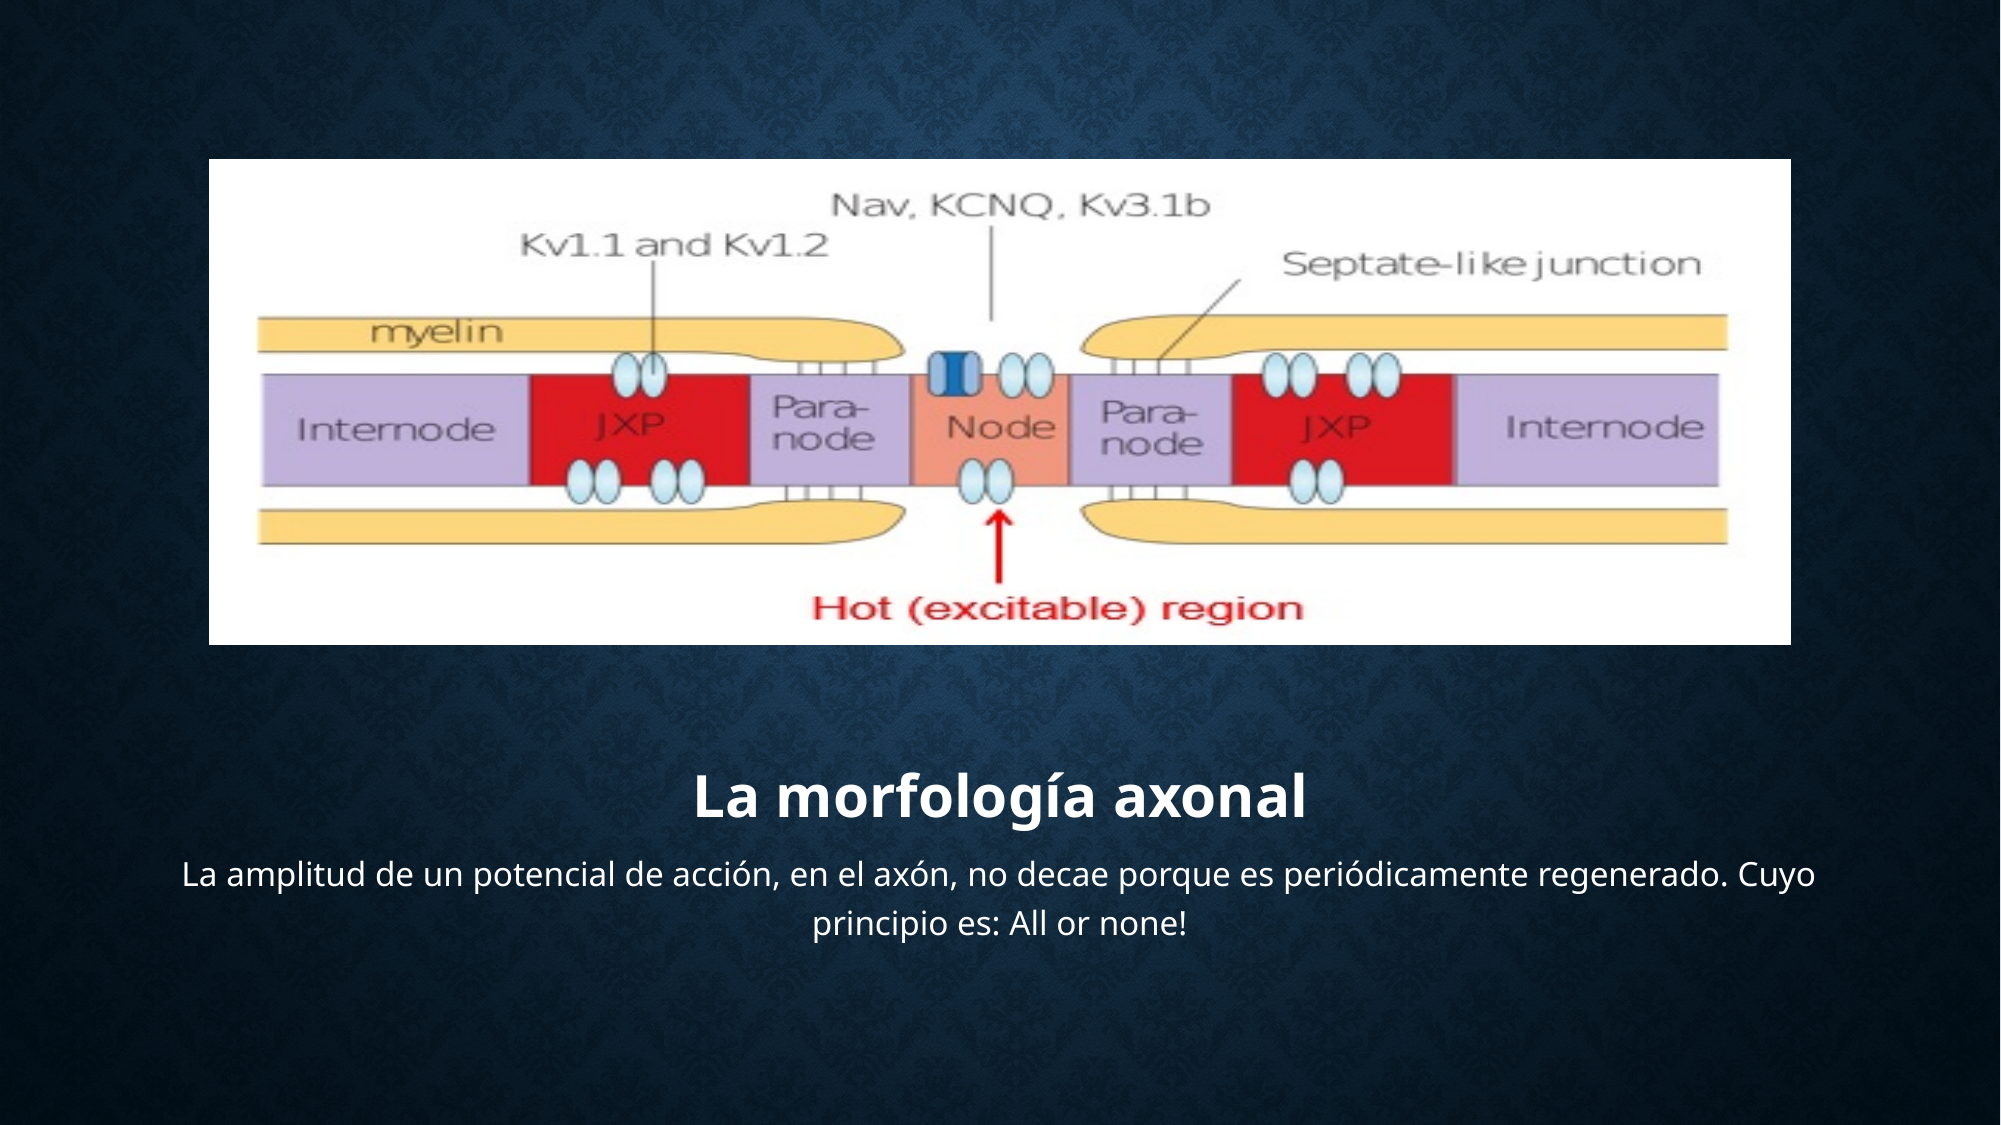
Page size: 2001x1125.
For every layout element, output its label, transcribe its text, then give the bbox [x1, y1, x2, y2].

title La morfología axonal [149, 703, 1851, 838]
list La amplitud de un potencial de acción, en el axón, no decae porque es periódicamente regenerado. Cuyo principio es: All or none! [149, 838, 1851, 950]
picture [208, 158, 1792, 645]
